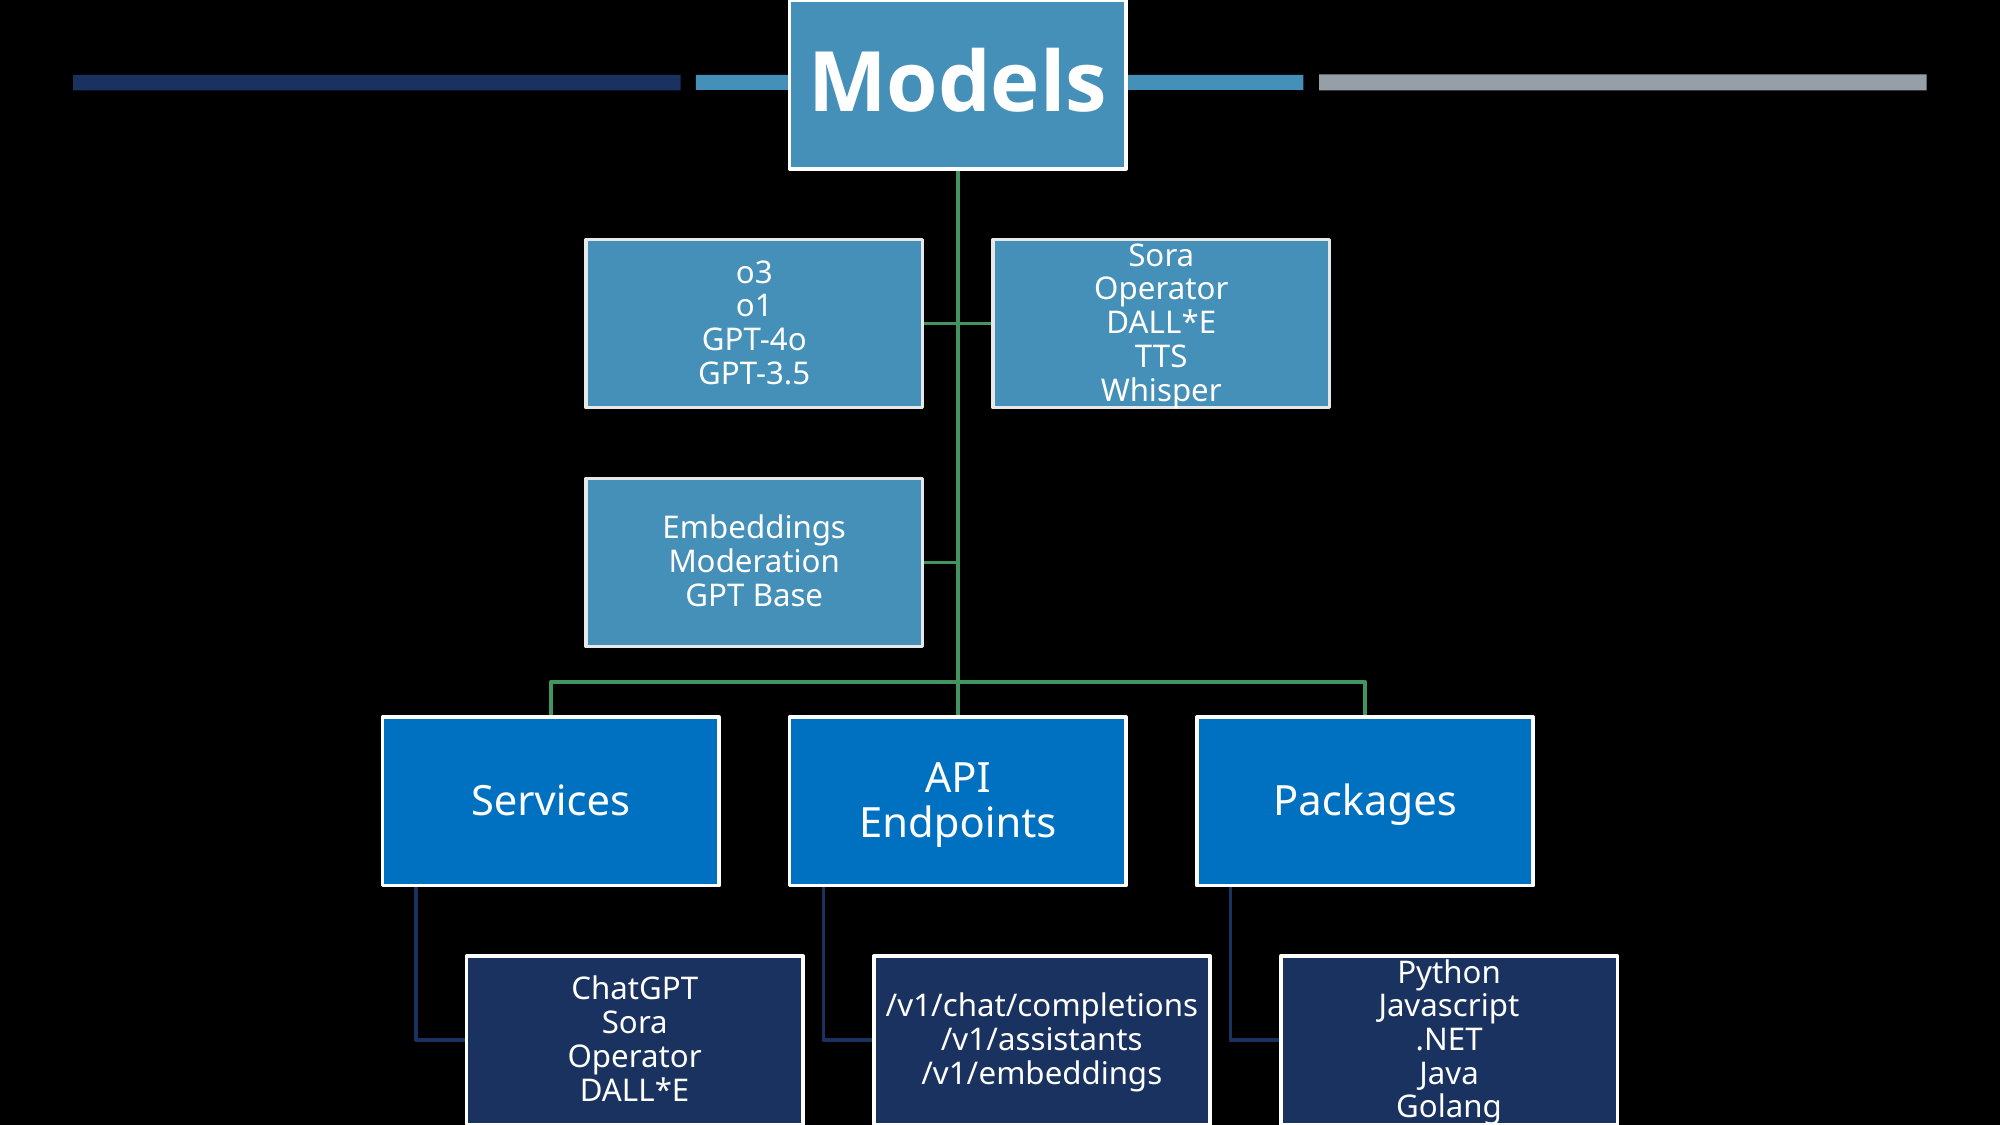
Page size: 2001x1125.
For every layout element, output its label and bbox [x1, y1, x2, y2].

text_box [187, 0, 1813, 1125]
